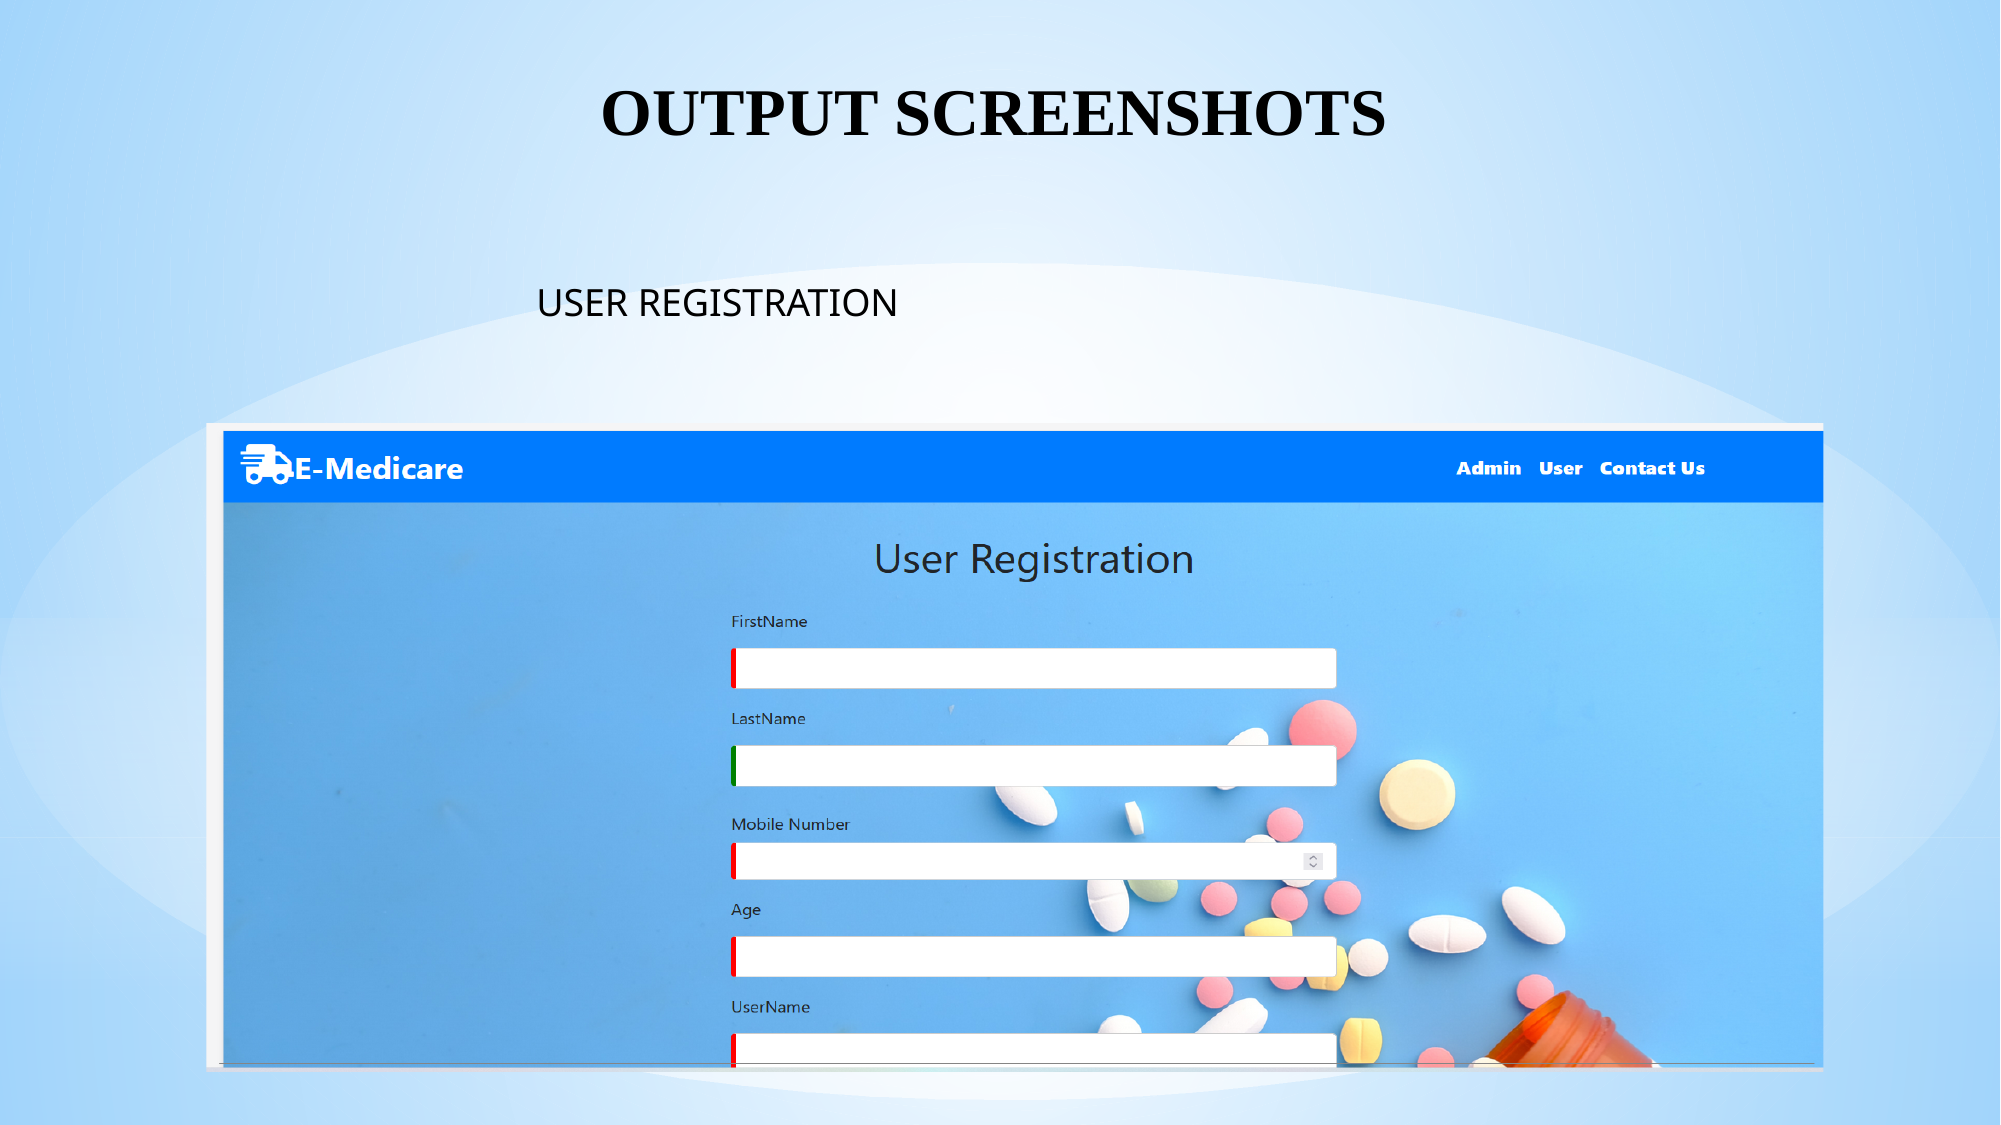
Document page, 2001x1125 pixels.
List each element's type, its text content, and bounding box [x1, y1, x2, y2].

list [249, 120, 1650, 420]
picture [206, 423, 1824, 1073]
title OUTPUT SCREENSHOTS [282, 60, 1707, 249]
text_box USER REGISTRATION [521, 271, 1048, 331]
